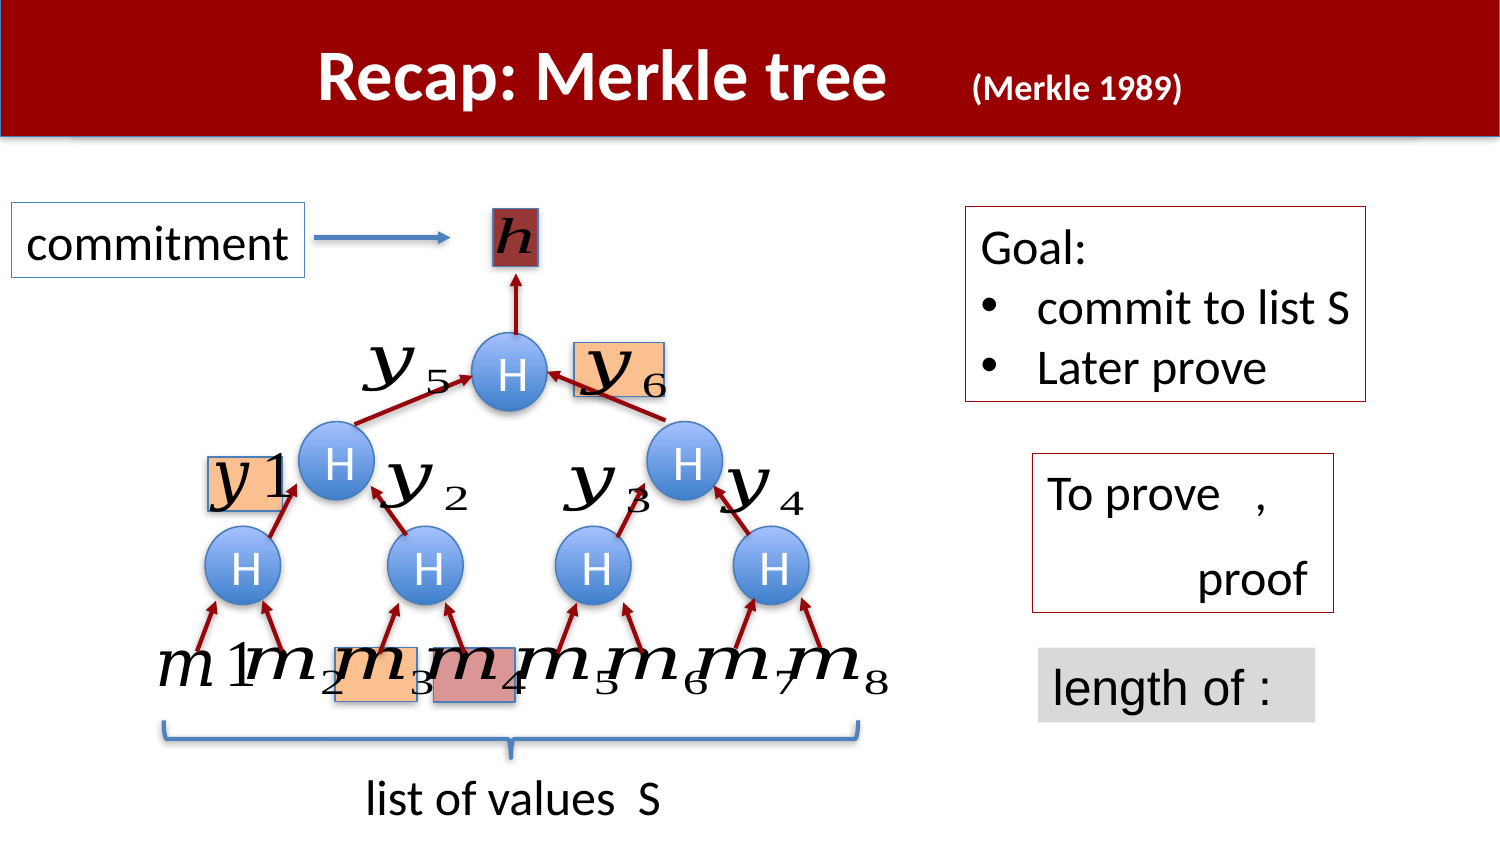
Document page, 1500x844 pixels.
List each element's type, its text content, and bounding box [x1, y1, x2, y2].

text_box H [554, 531, 632, 606]
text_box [10, 202, 451, 279]
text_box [800, 597, 821, 649]
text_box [735, 597, 755, 649]
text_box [557, 602, 577, 654]
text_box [622, 602, 643, 654]
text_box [713, 531, 750, 536]
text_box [196, 600, 217, 652]
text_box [370, 531, 407, 536]
text_box [433, 647, 516, 703]
text_box H [386, 531, 464, 606]
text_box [208, 326, 806, 523]
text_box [269, 531, 298, 538]
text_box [379, 602, 399, 654]
text_box list of values S [350, 757, 677, 833]
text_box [262, 600, 282, 652]
text_box H [732, 531, 810, 606]
text_box [161, 720, 861, 757]
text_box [617, 531, 646, 538]
text_box H [204, 531, 282, 606]
text_box [334, 647, 418, 702]
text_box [444, 602, 465, 654]
title Recap: Merkle tree (Merkle 1989) [75, 20, 1425, 123]
